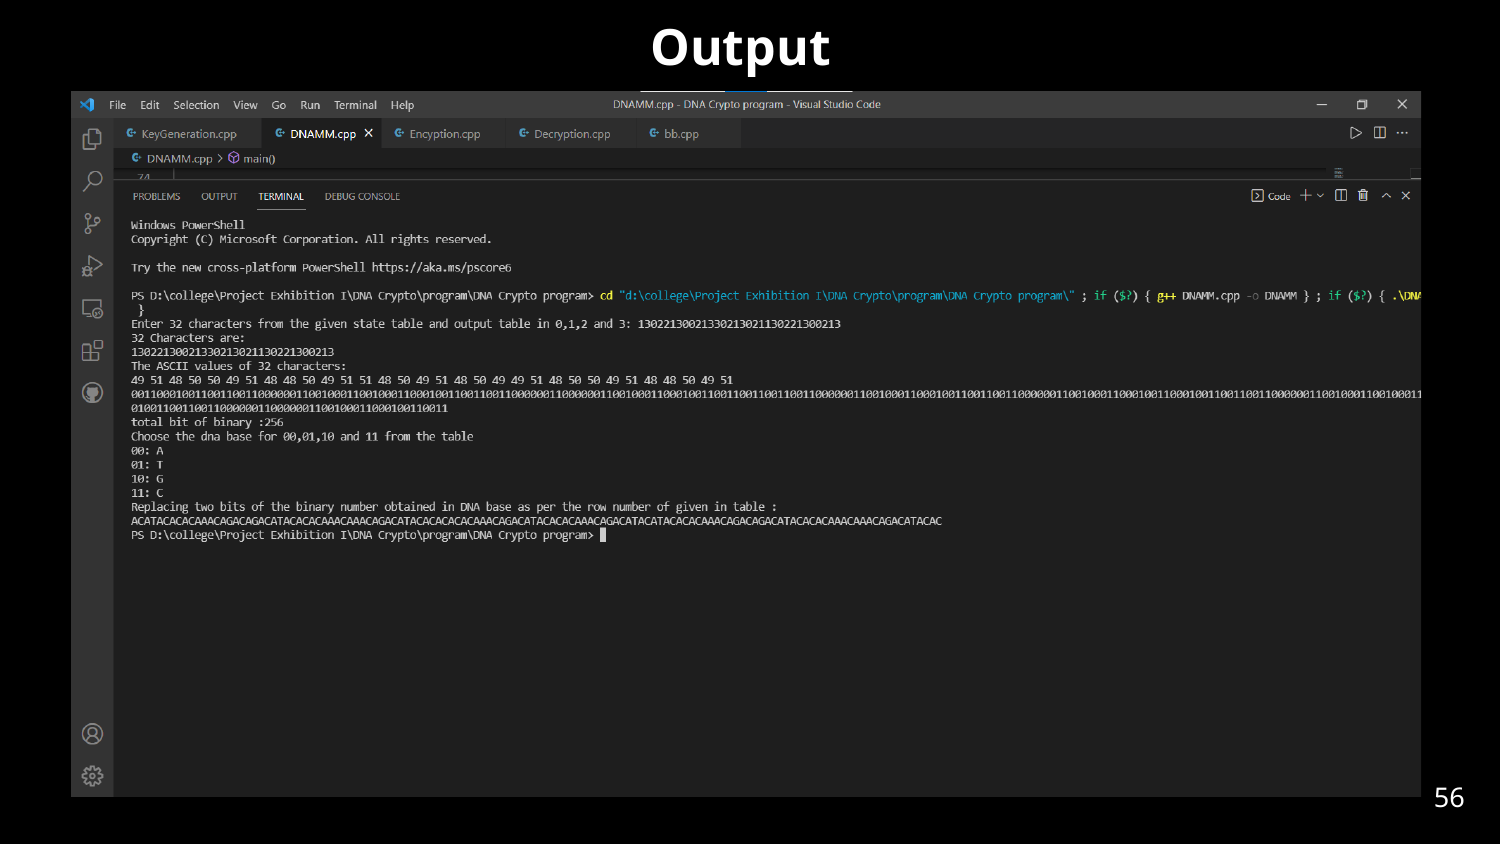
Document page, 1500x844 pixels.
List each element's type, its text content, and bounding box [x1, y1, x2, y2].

picture [70, 91, 1422, 797]
slide_number ‹#› [1389, 764, 1480, 830]
text_box Output [36, 0, 1445, 90]
